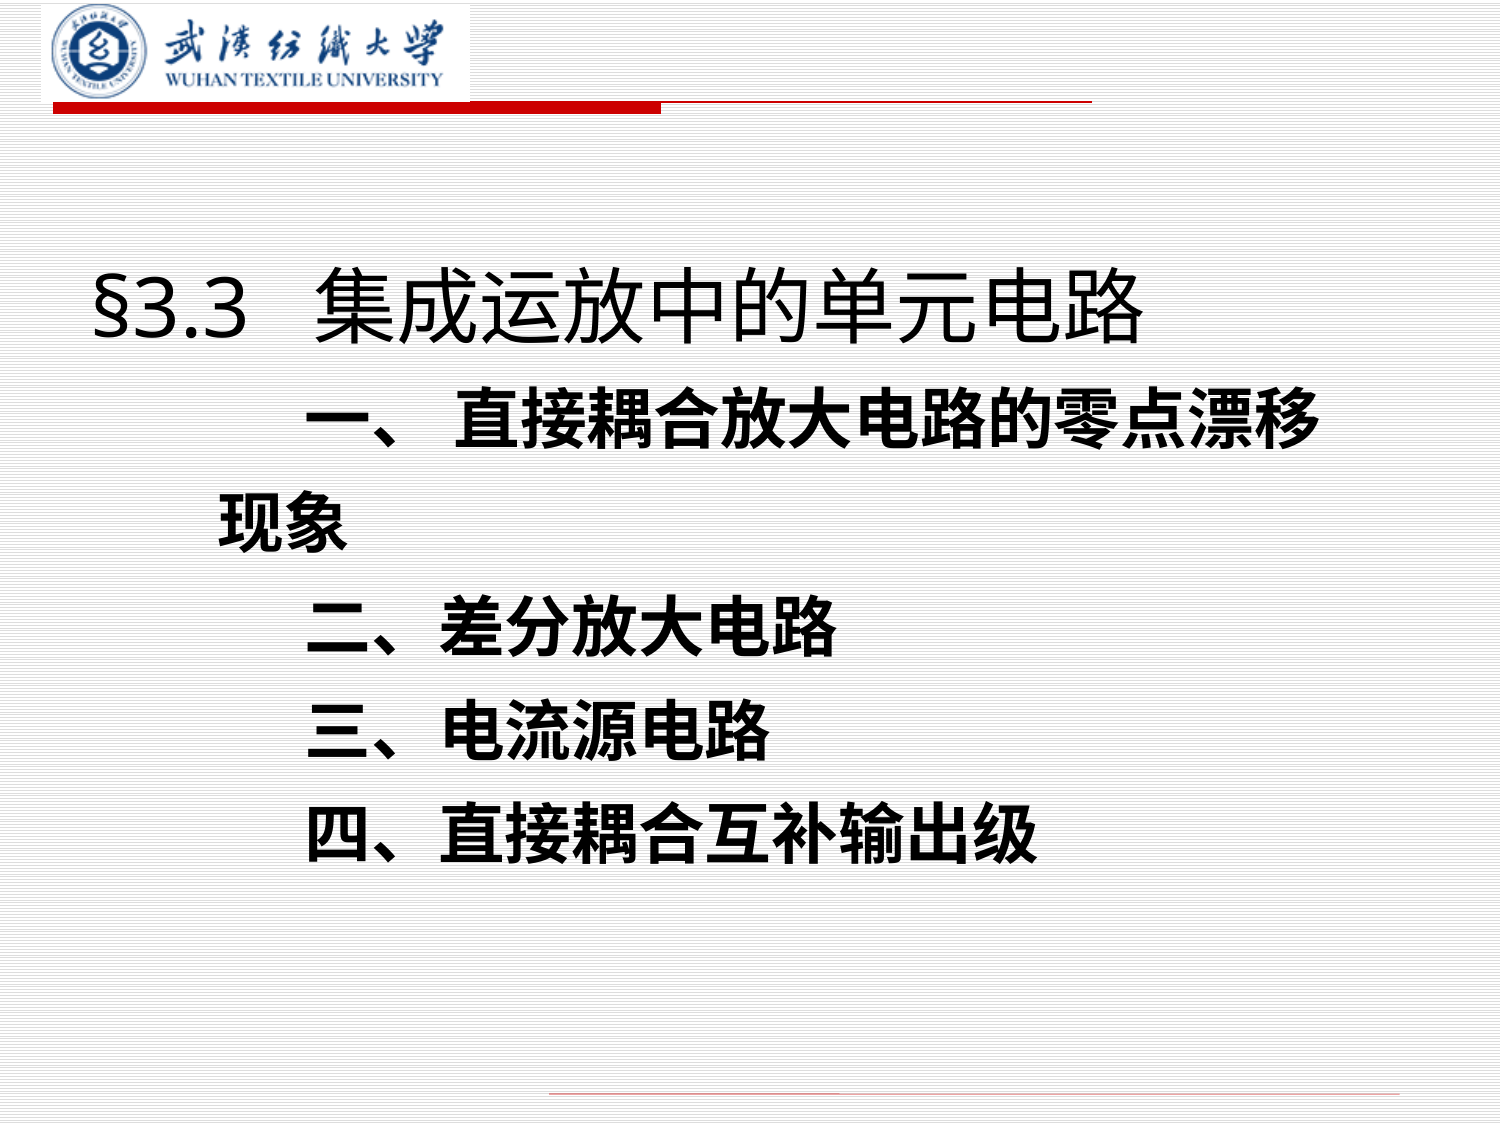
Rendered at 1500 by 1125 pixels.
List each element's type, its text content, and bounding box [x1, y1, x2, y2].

text_box §3.3 集成运放中的单元电路 [74, 220, 1350, 362]
picture [41, 4, 470, 102]
text_box 一、 直接耦合放大电路的零点漂移现象 二、差分放大电路 三、电流源电路 四、直接耦合互补输出级 [202, 396, 1383, 828]
